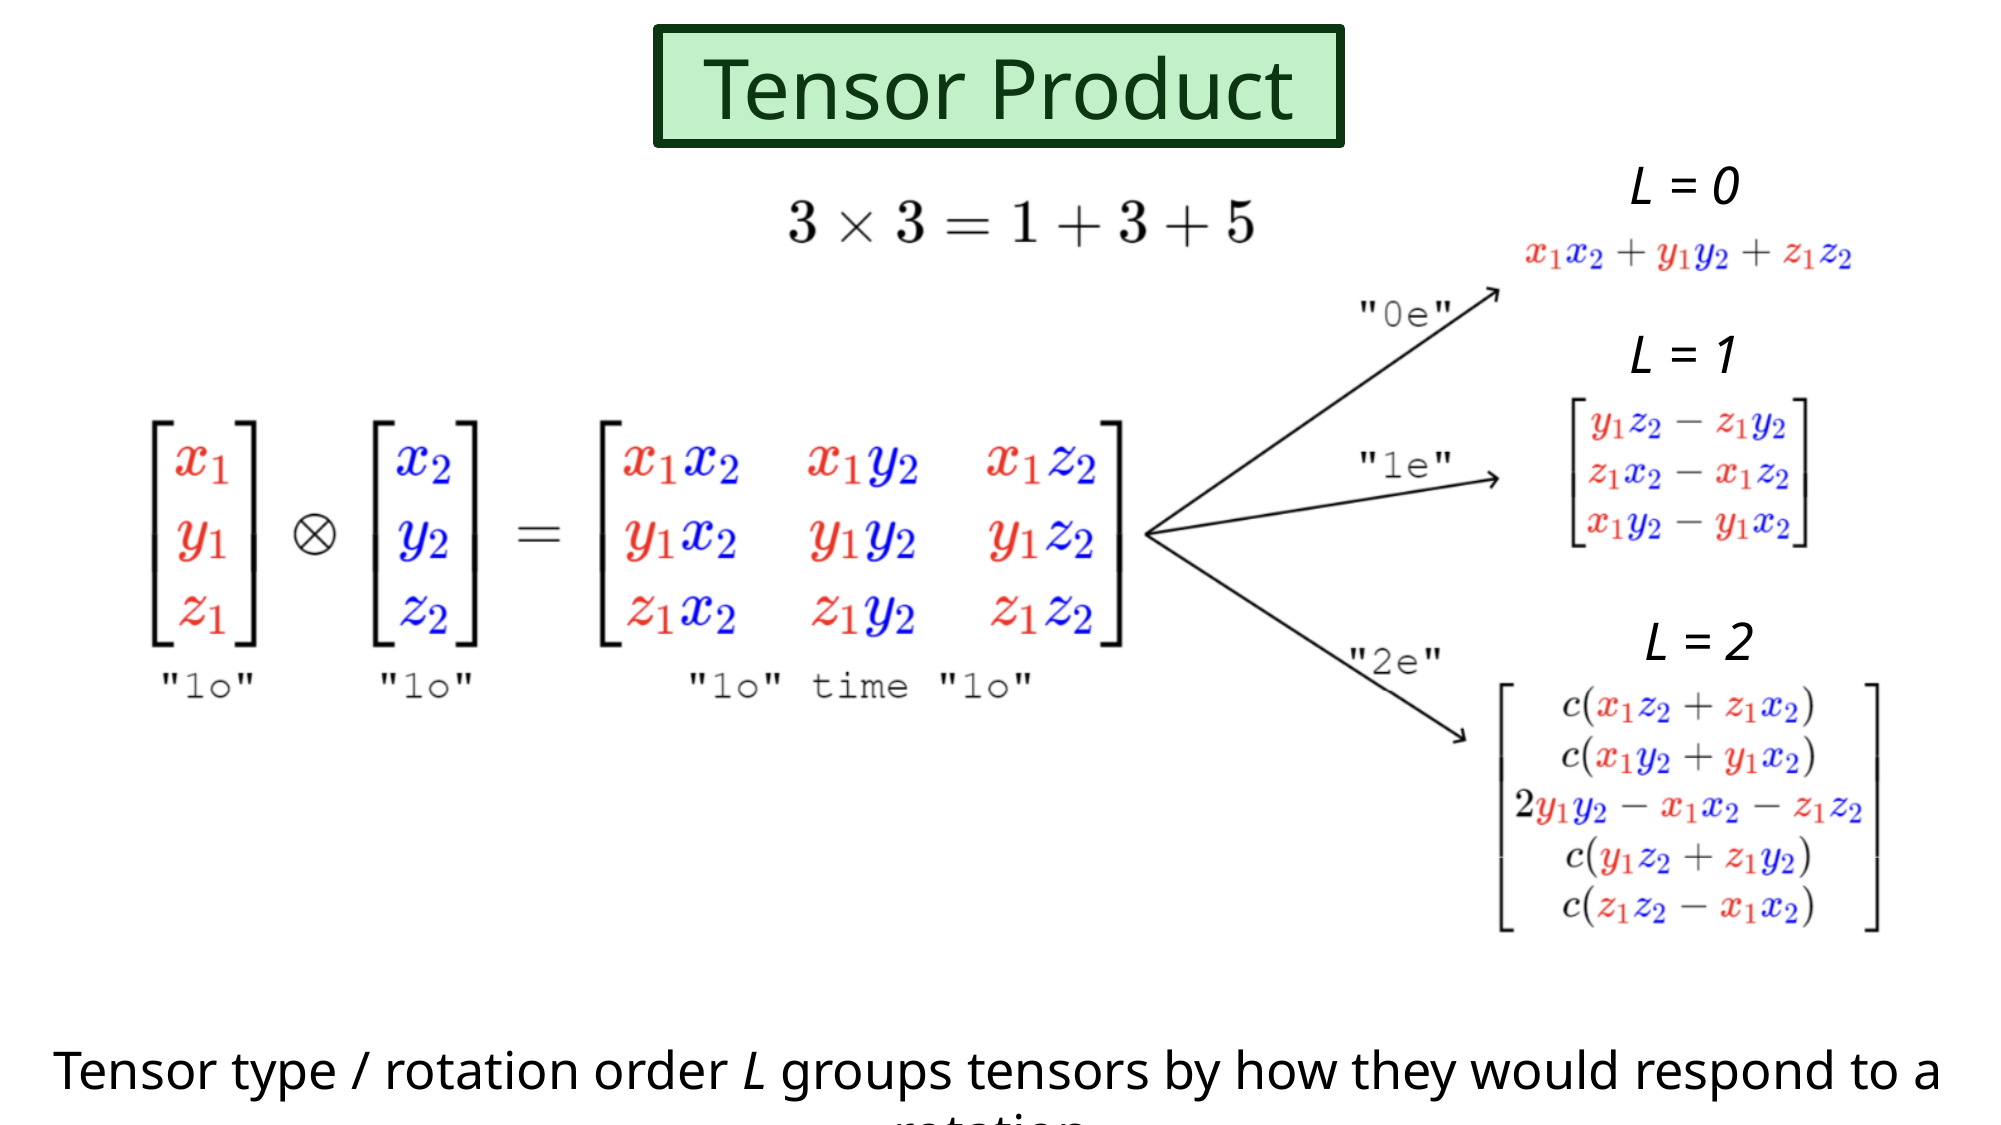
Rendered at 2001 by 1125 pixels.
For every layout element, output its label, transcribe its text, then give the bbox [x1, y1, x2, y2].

text_box L = 0 [1588, 145, 1782, 184]
text_box Tensor Product [658, 28, 1341, 144]
text_box Tensor type / rotation order L groups tensors by how they would respond to a rotation. [0, 1030, 1998, 1125]
picture [105, 184, 1895, 941]
